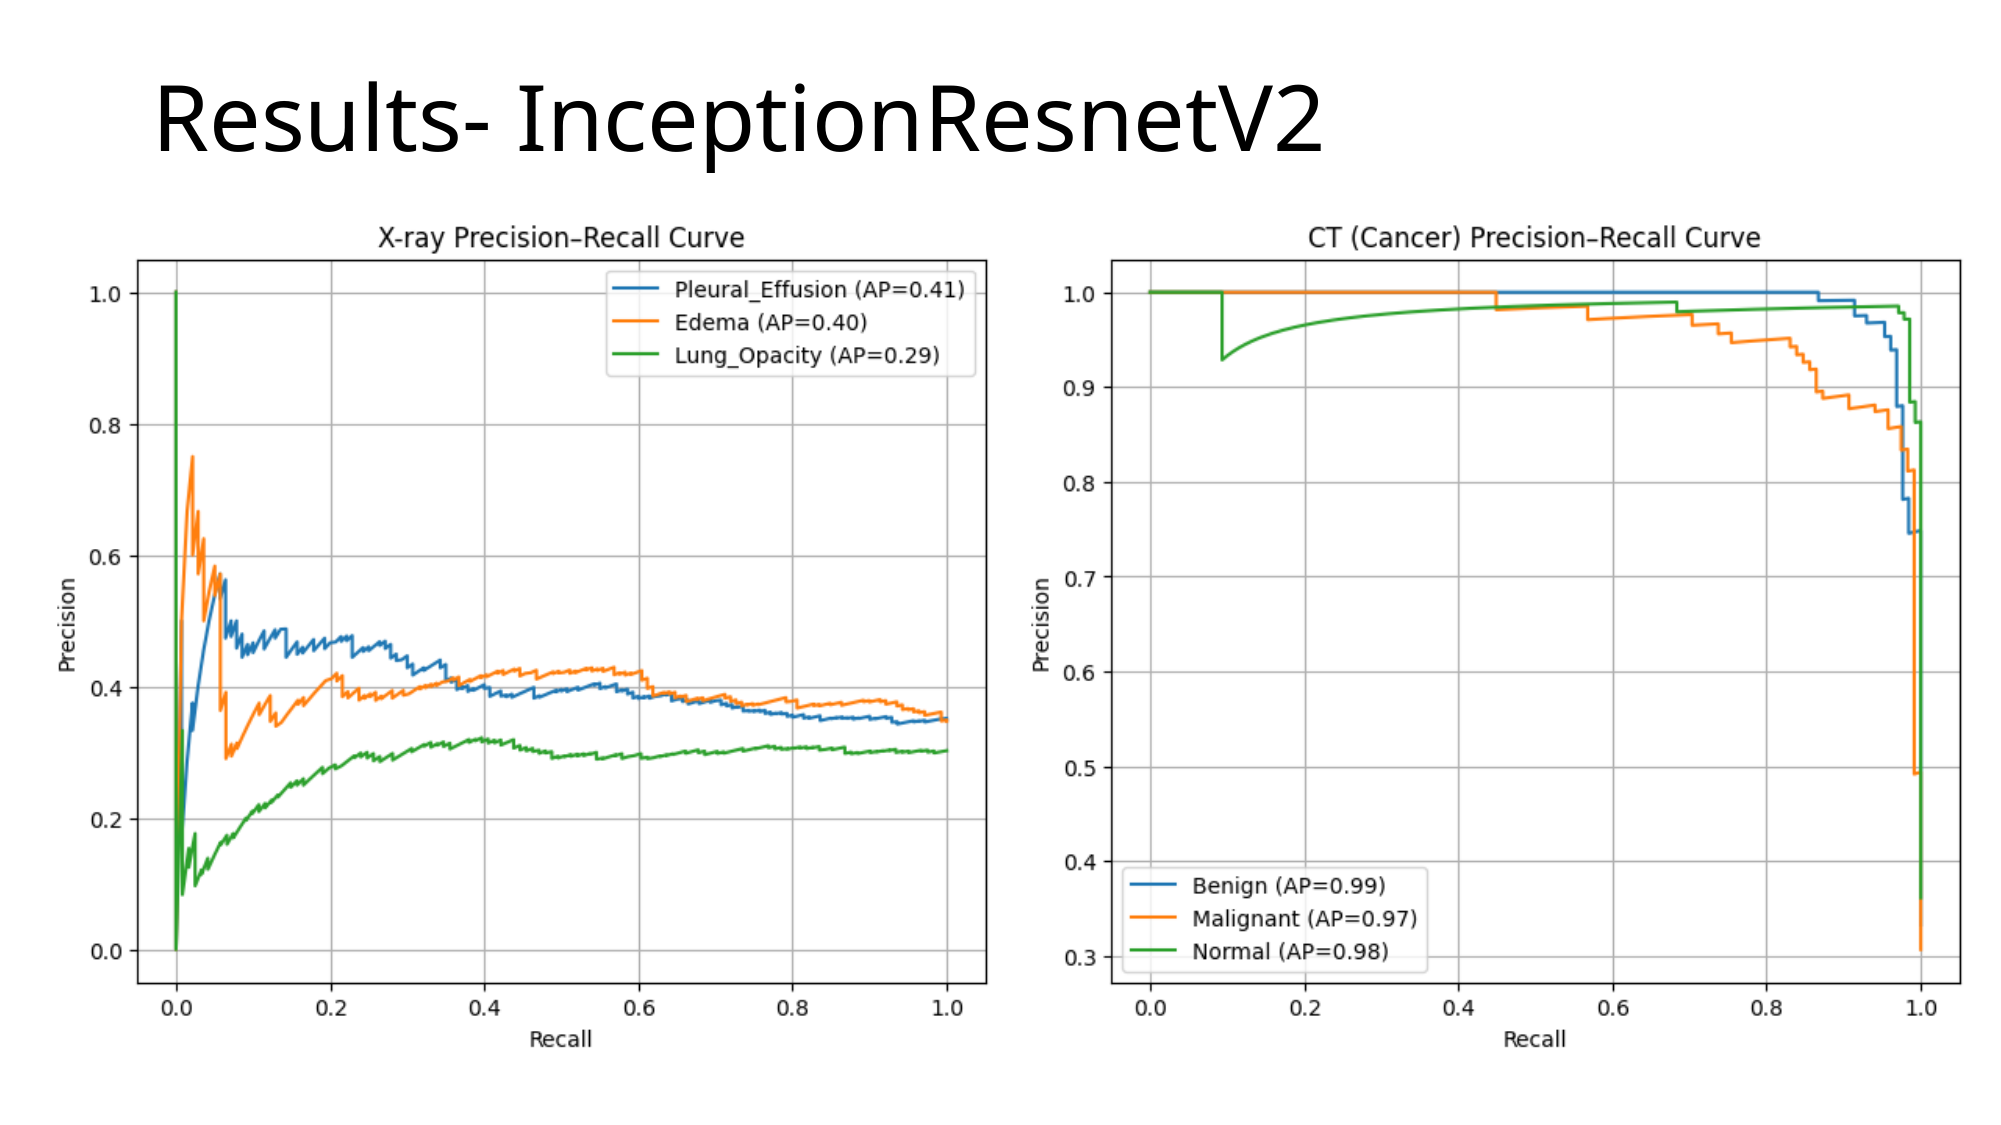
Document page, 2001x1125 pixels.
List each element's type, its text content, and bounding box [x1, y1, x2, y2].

title Results- InceptionResnetV2 [137, 59, 1863, 185]
picture [42, 210, 1000, 1066]
picture [1016, 210, 1974, 1066]
